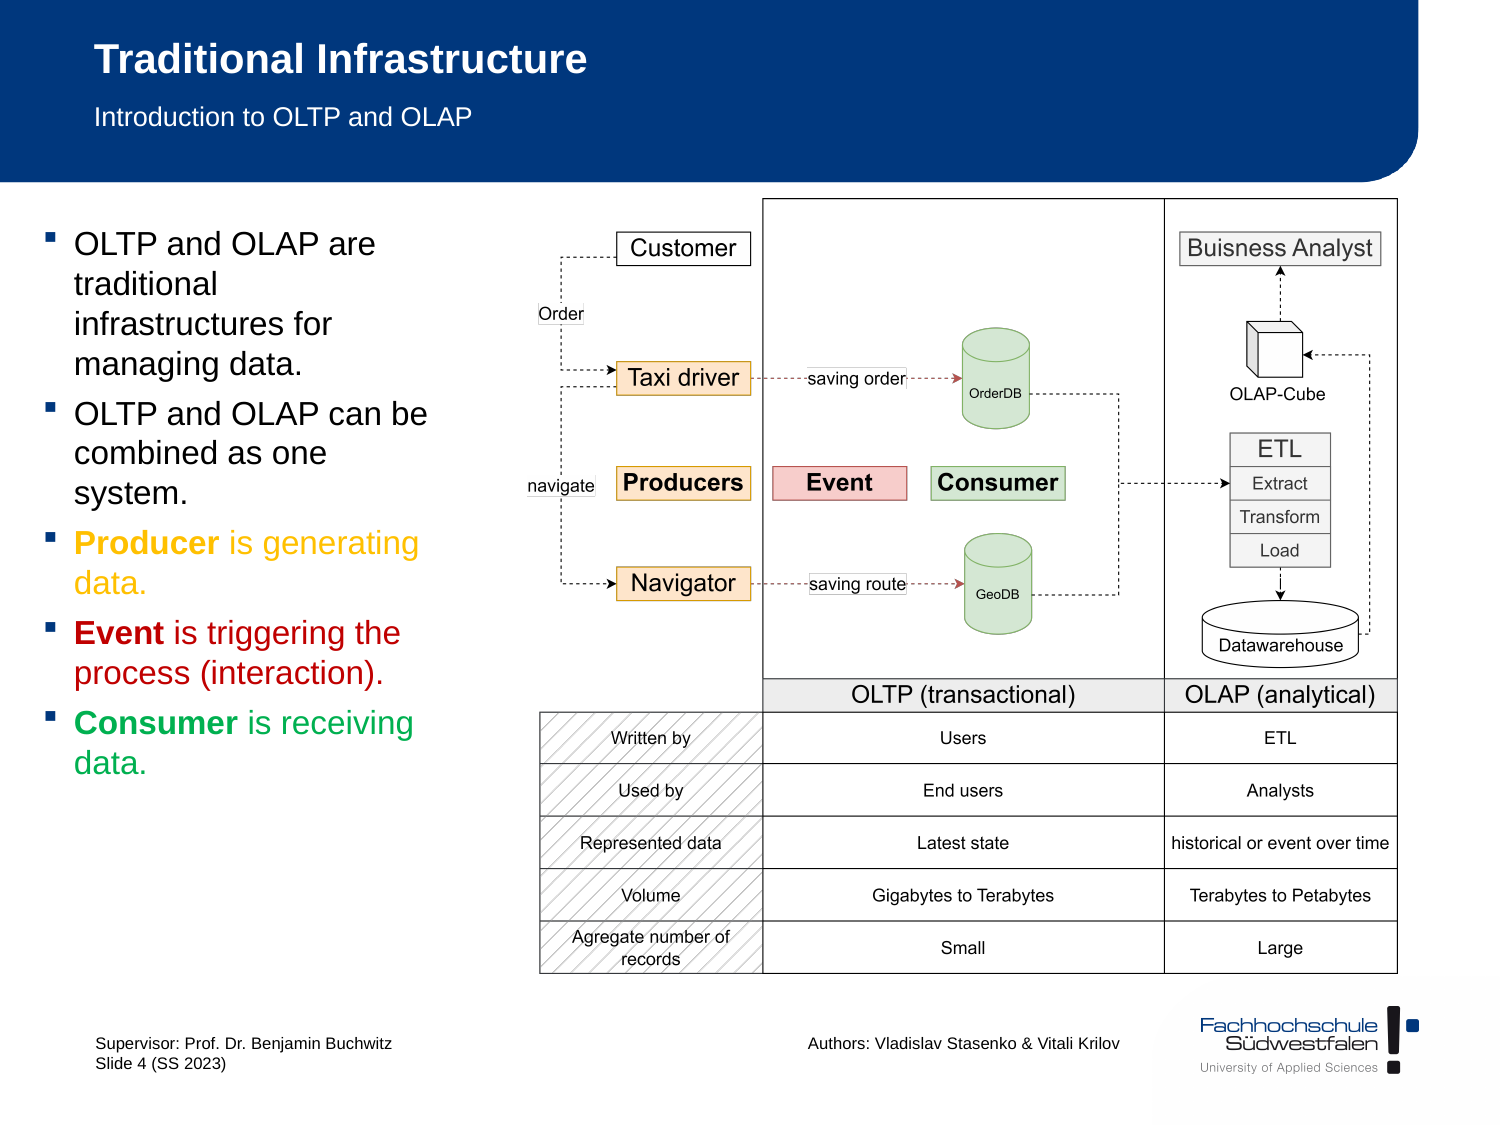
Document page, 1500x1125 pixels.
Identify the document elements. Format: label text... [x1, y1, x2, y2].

picture [526, 198, 1398, 974]
list OLTP and OLAP are traditional infrastructures for managing data. OLTP and OLAP can be combined as one system. Producer is generating data. Event is triggering the process (interaction). Consumer is receiving data. [28, 214, 452, 958]
title Traditional Infrastructure [93, 30, 1417, 91]
picture [0, 0, 1419, 183]
picture [1152, 976, 1500, 1125]
list Introduction to OLTP and OLAP [93, 95, 1417, 141]
